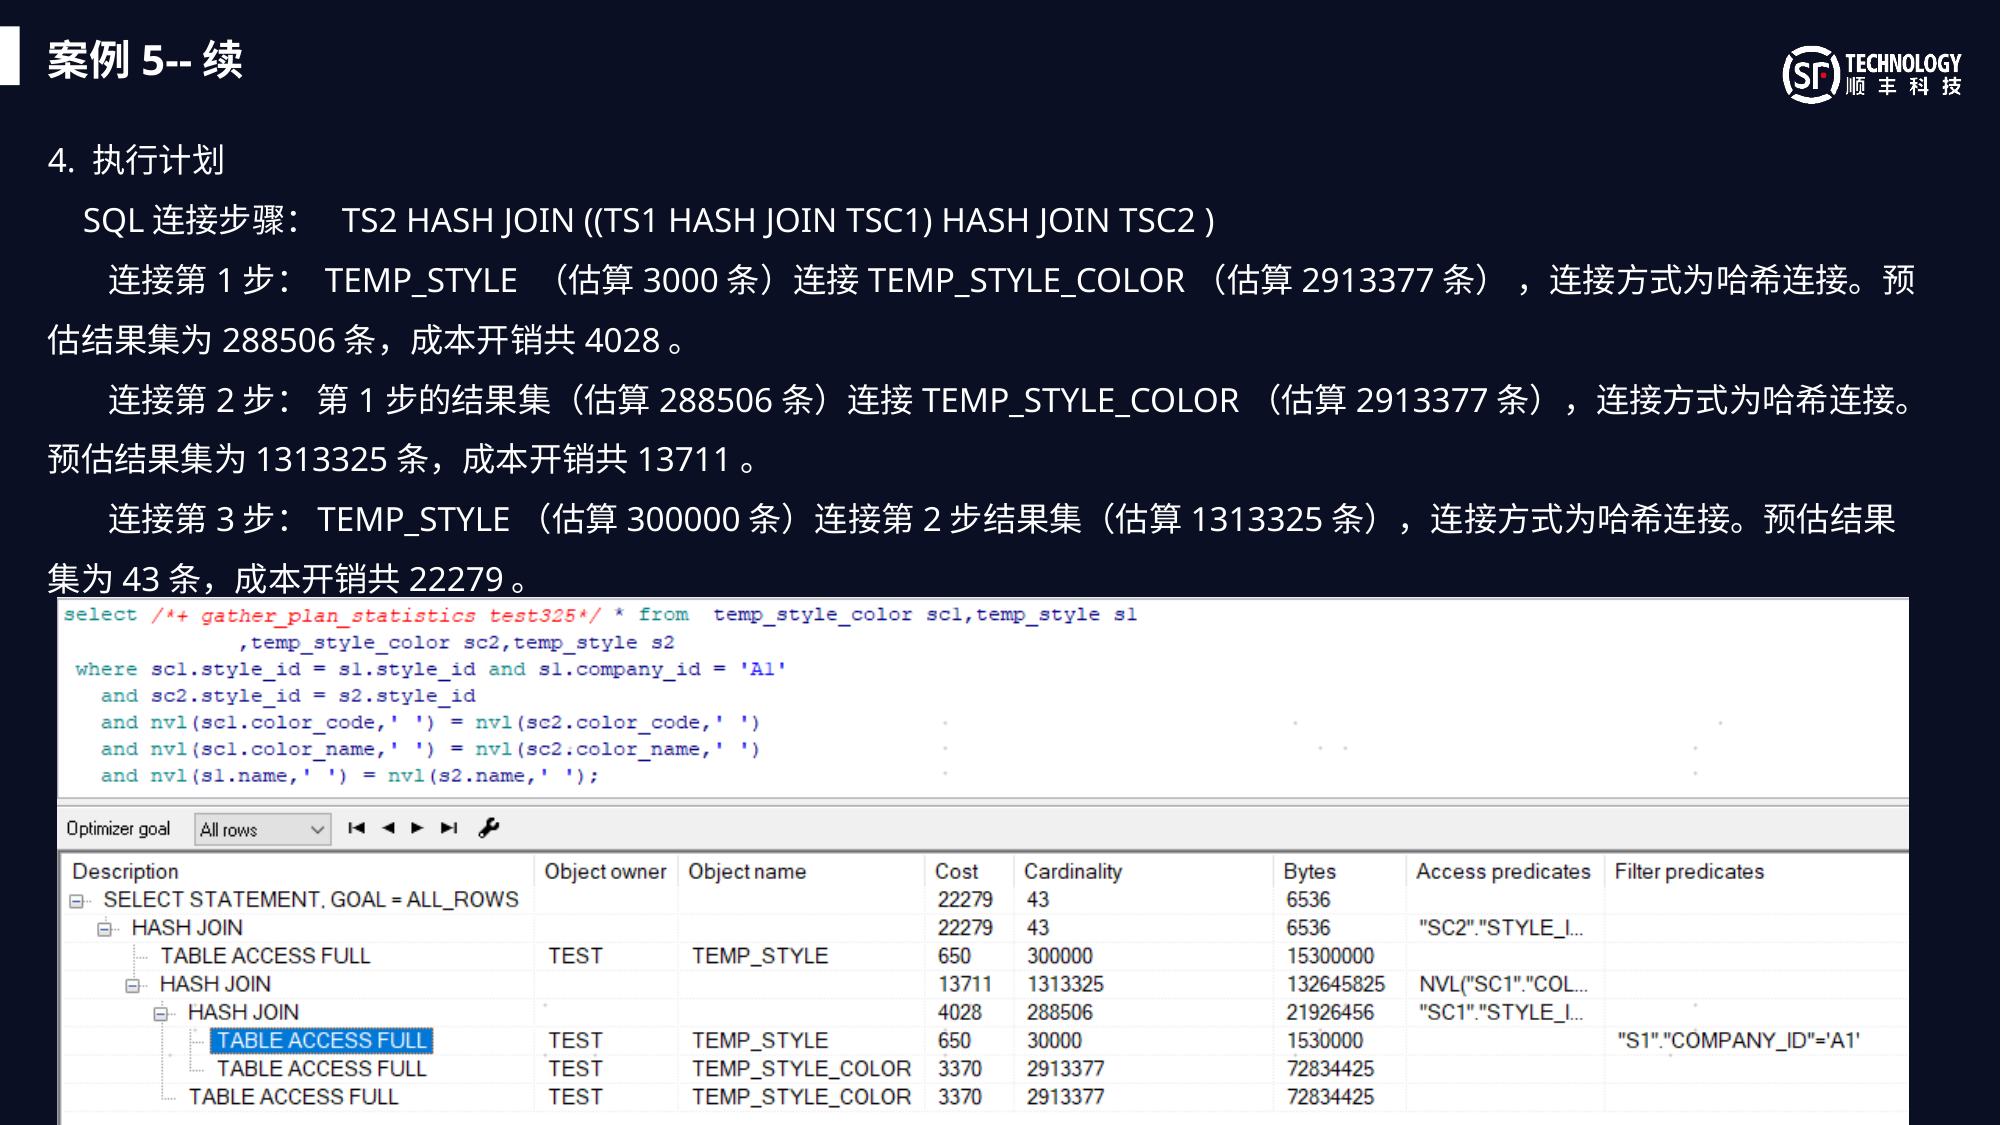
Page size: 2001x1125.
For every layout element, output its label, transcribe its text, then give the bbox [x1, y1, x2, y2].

text_box [0, 26, 20, 86]
picture [57, 597, 1909, 1125]
text_box 4. 执行计划 SQL连接步骤： TS2 HASH JOIN ((TS1 HASH JOIN TSC1) HASH JOIN TSC2 ) 连接第1步： TEMP_STYLE （估算3000条）连接TEMP_STYLE_COLOR（估算2913377条） ，连接方式为哈希连接。预估结果集为288506条，成本开销共4028。 连接第2步： 第1步的结果集（估算288506条）连接TEMP_STYLE_COLOR（估算2913377条），连接方式为哈希连接。预估结果集为1313325条，成本开销共13711。 连接第3步：TEMP_STYLE（估算300000条）连接第2步结果集（估算1313325条），连接方式为哈希连接。预估结果集为43条，成本开销共22279。 [33, 111, 1933, 666]
text_box 案例5--续 [33, 26, 894, 92]
picture [1765, 0, 1979, 149]
